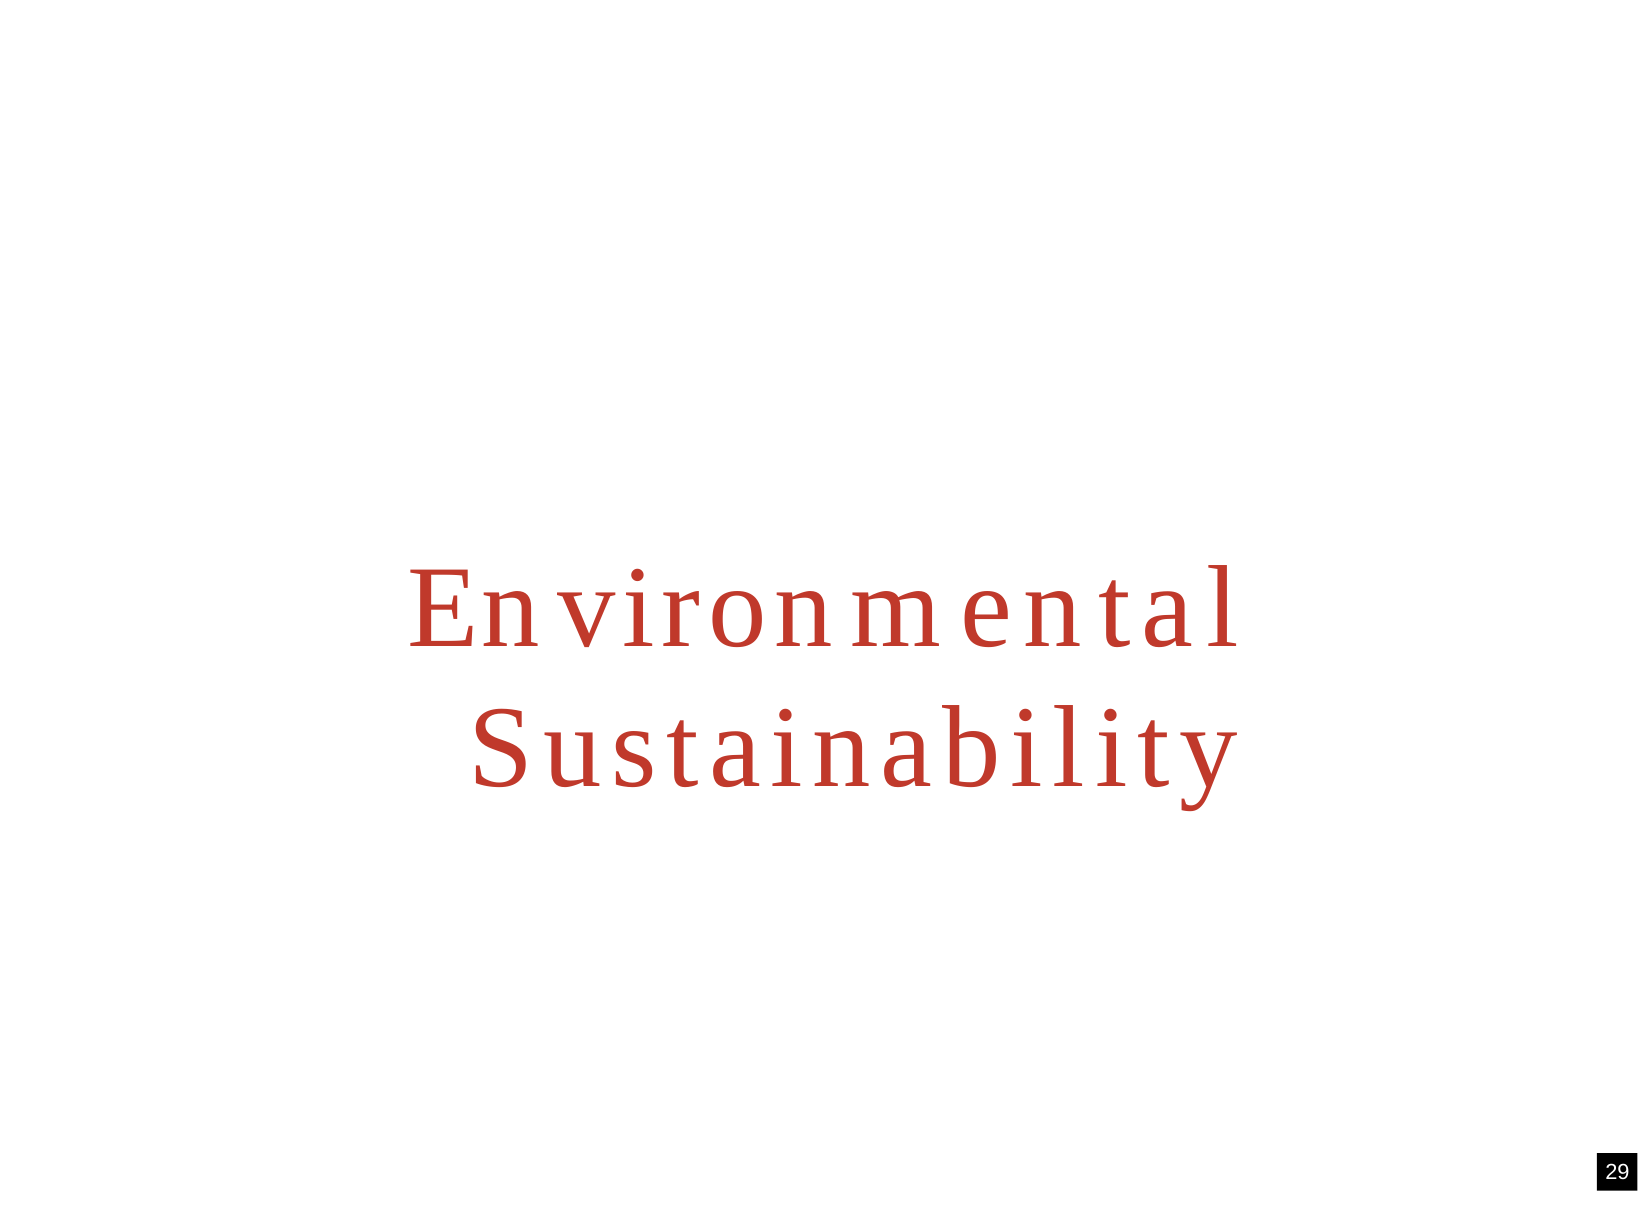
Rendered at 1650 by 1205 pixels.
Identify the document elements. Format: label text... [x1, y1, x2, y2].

slide_number 29 [1601, 1160, 1634, 1205]
text_box Environmental Sustainability [405, 529, 1245, 810]
